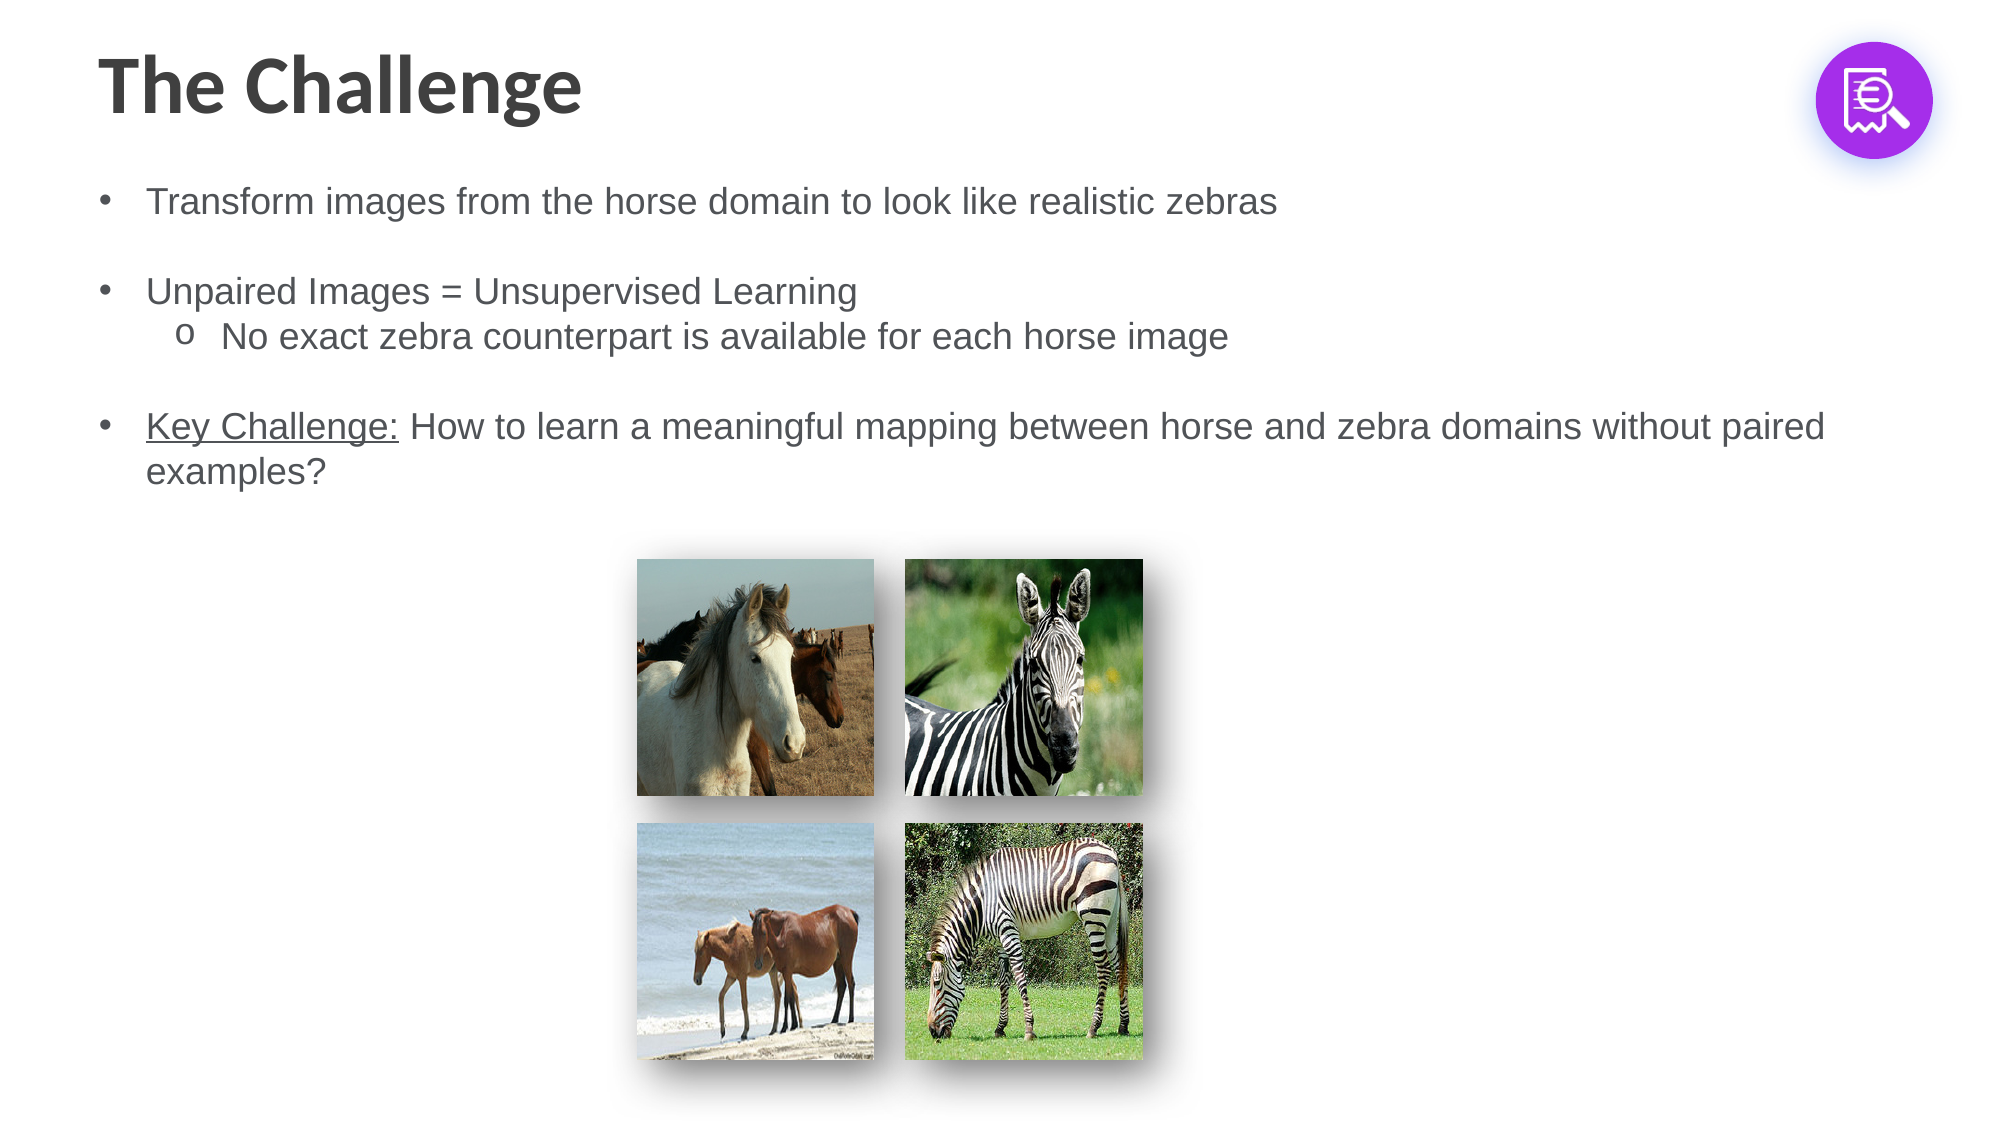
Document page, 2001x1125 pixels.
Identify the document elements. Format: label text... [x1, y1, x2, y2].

title The Challenge [83, 41, 1815, 131]
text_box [1815, 41, 1933, 159]
text_box Transform images from the horse domain to look like realistic zebras Unpaired Images = Unsupervised Learning No exact zebra counterpart is available for each horse image Key Challenge: How to learn a meaningful mapping between horse and zebra domains without paired examples? [83, 169, 1934, 500]
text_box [637, 559, 1143, 1060]
